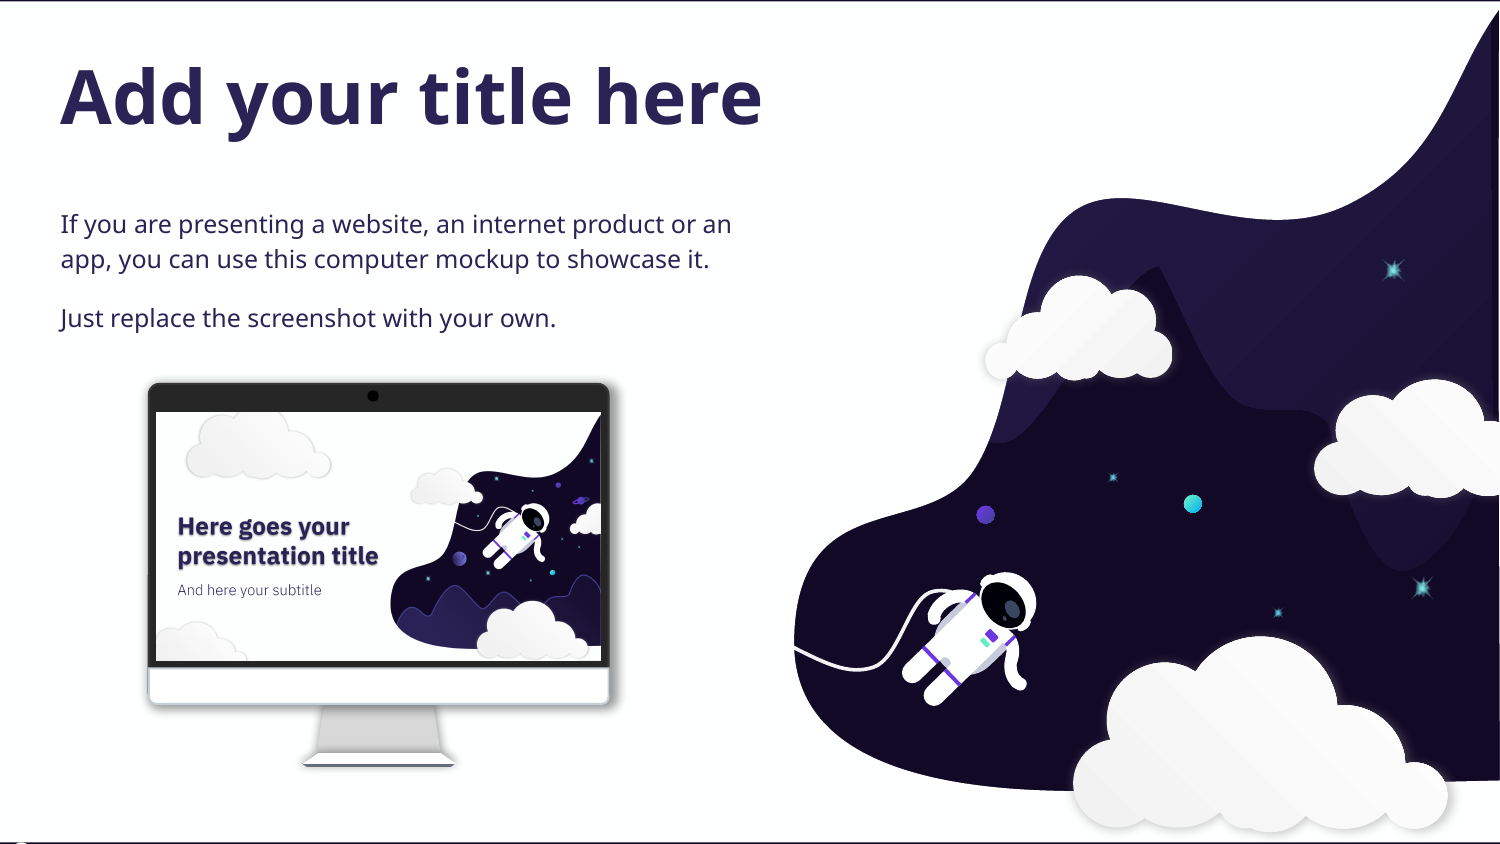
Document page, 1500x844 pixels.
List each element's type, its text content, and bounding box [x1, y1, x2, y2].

subtitle If you are presenting a website, an internet product or an app, you can use this computer mockup to showcase it. Just replace the screenshot with your own. [45, 189, 750, 392]
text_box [148, 383, 609, 768]
picture [1271, 605, 1285, 620]
picture [1380, 256, 1406, 283]
picture [1106, 470, 1120, 484]
picture [156, 411, 601, 661]
picture [1409, 573, 1435, 601]
title Add your title here [45, 34, 921, 146]
